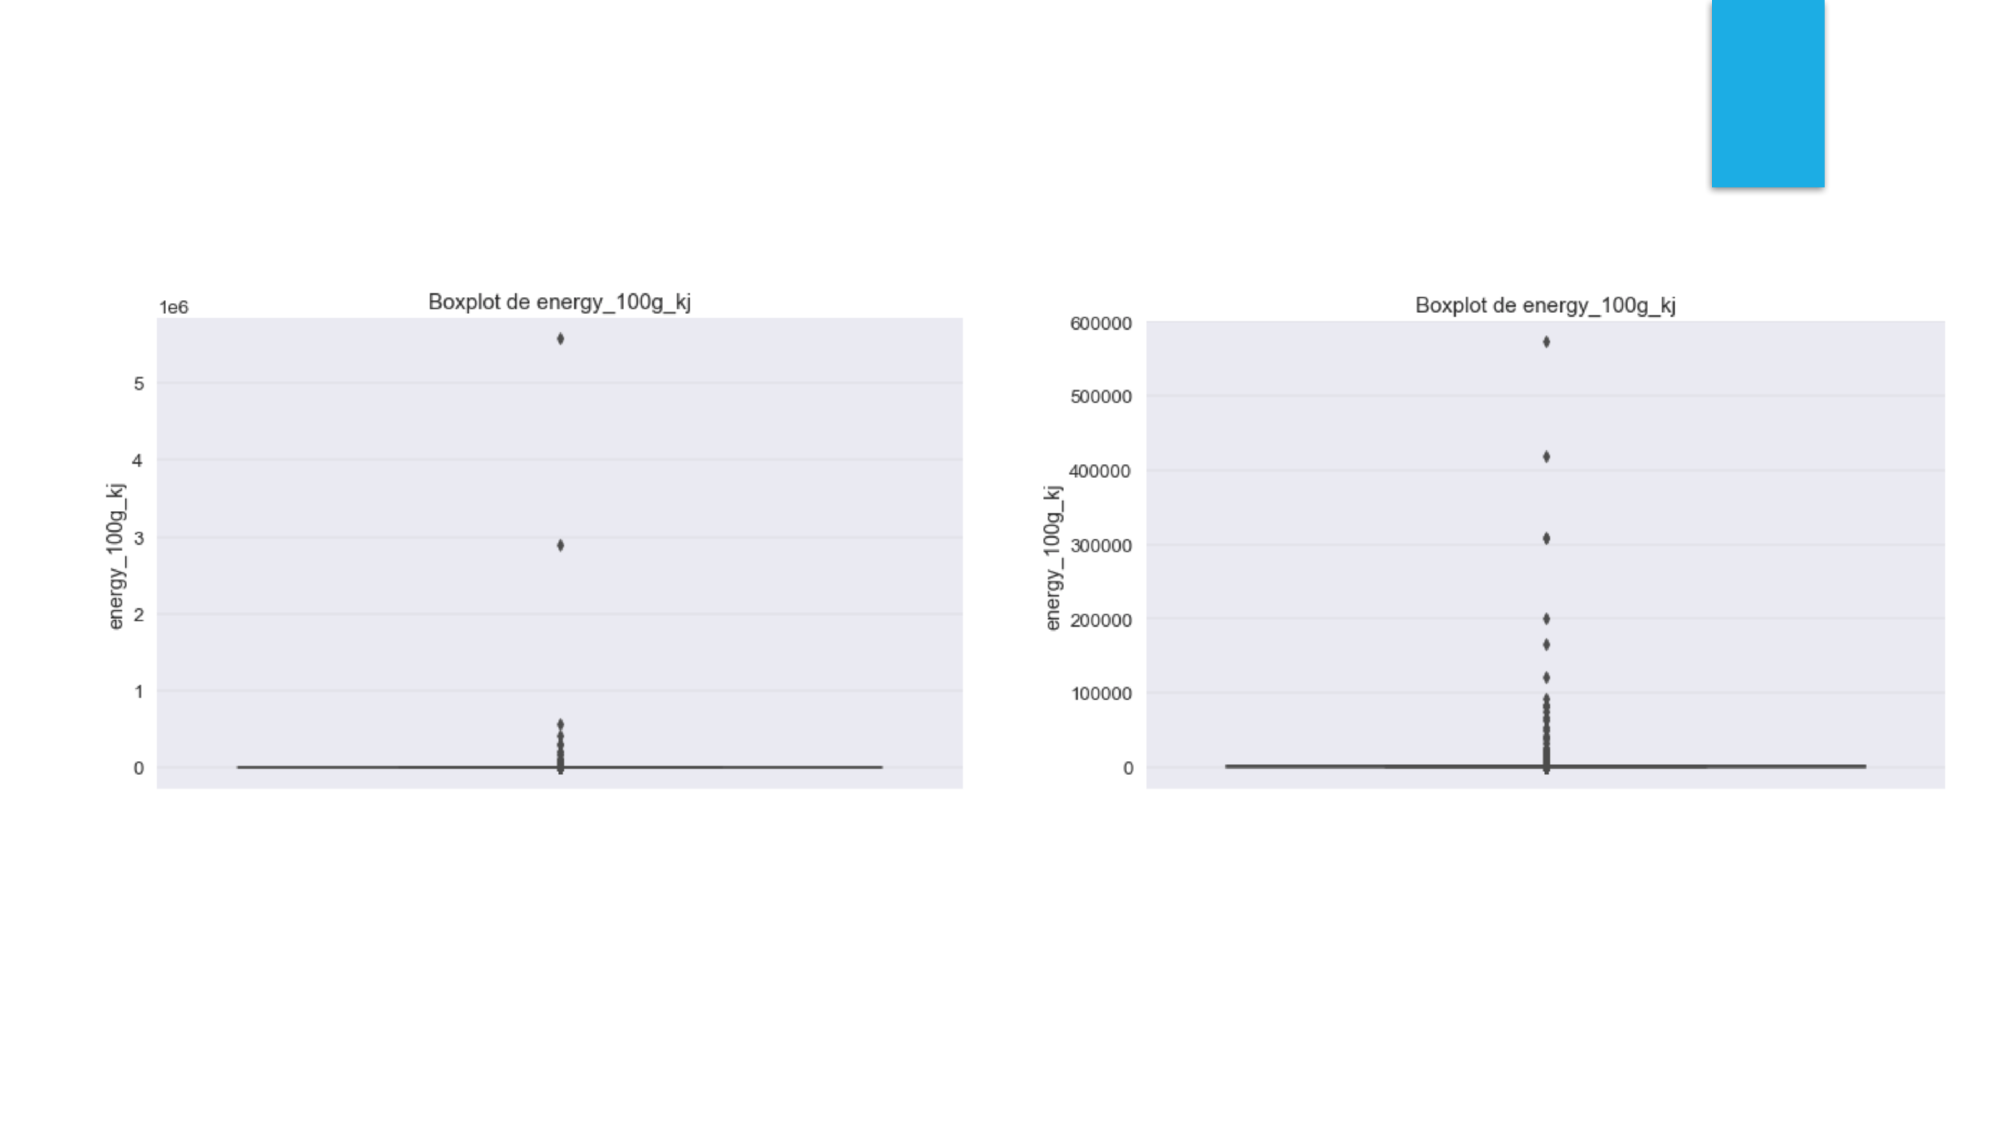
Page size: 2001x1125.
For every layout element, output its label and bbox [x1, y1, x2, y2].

picture [93, 277, 977, 804]
picture [1022, 287, 1960, 805]
